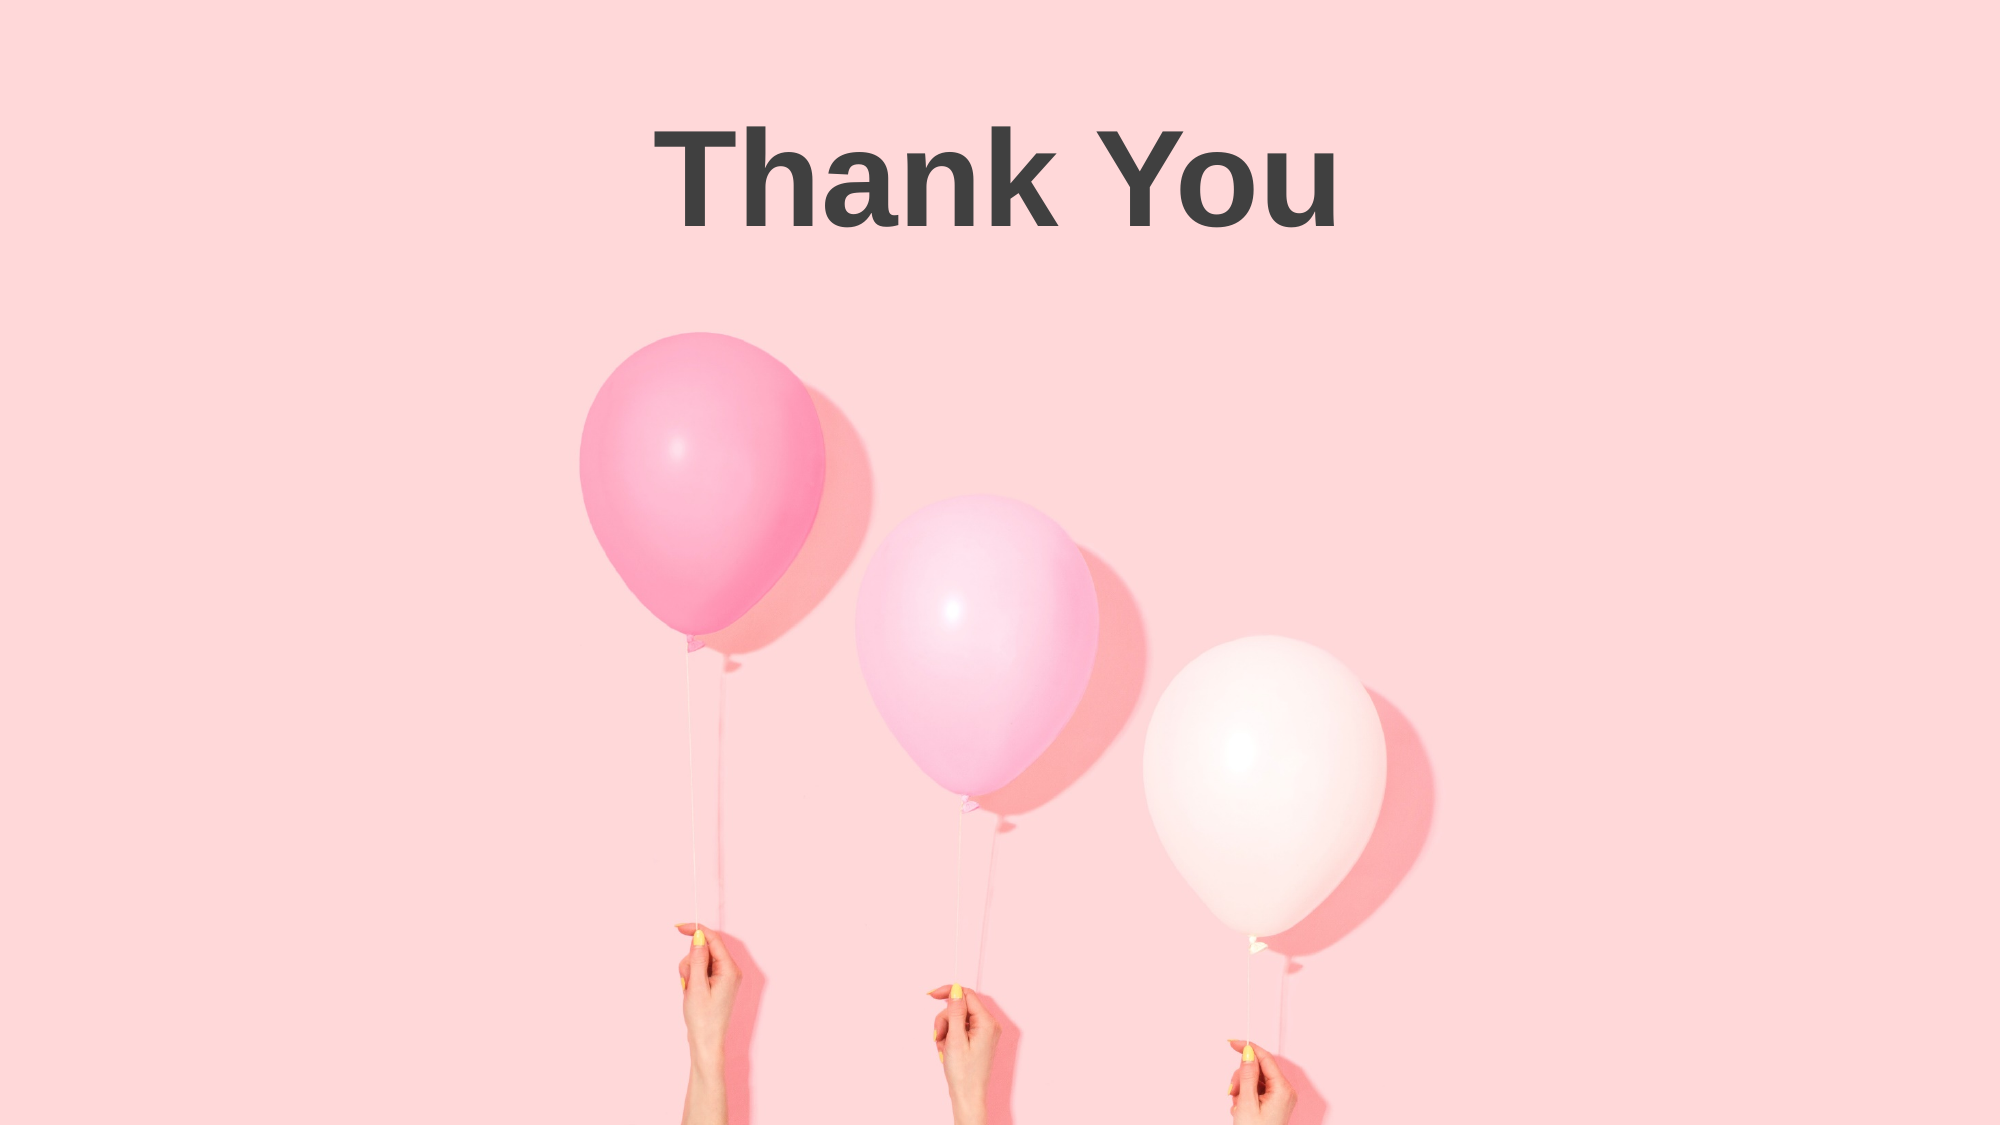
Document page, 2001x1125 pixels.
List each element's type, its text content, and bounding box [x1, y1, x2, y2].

picture [536, 198, 1464, 1125]
text_box Thank You [639, 81, 1360, 198]
